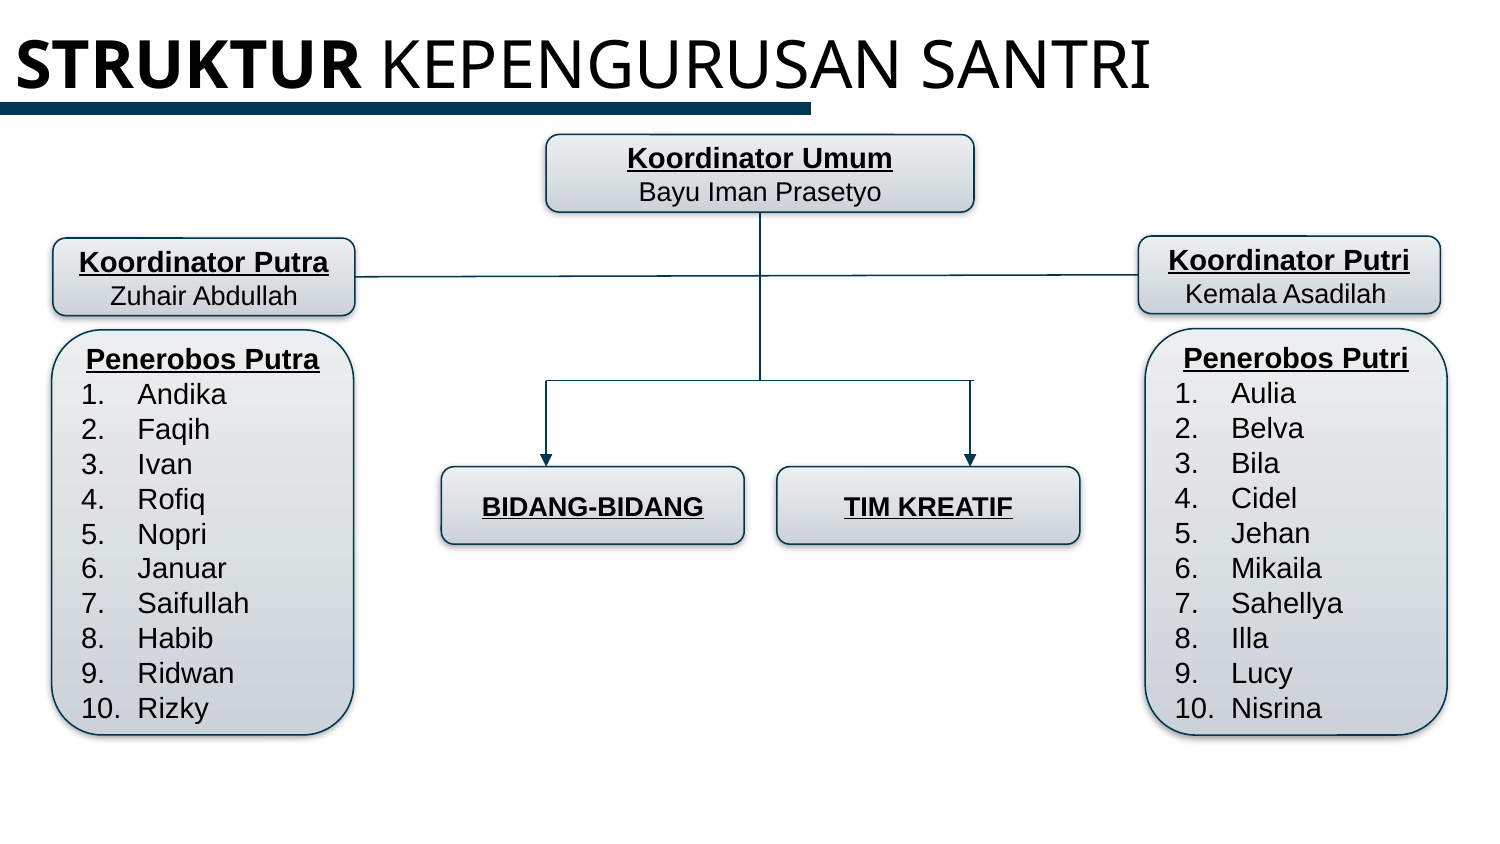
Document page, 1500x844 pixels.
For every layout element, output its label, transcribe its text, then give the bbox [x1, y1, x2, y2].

text_box STRUKTUR KEPENGURUSAN SANTRI [0, 21, 1334, 109]
text_box Koordinator Putra Zuhair Abdullah [52, 237, 356, 317]
text_box BIDANG-BIDANG [440, 465, 745, 545]
text_box Koordinator Putri Kemala Asadilah [1137, 235, 1442, 315]
text_box Penerobos Putri Aulia Belva Bila Cidel Jehan Mikaila Sahellya Illa Lucy Nisrina [1144, 327, 1448, 736]
text_box Koordinator Umum Bayu Iman Prasetyo [545, 133, 975, 213]
text_box Penerobos Putra Andika Faqih Ivan Rofiq Nopri Januar Saifullah Habib Ridwan Rizky [50, 329, 355, 736]
text_box TIM KREATIF [776, 465, 1081, 545]
